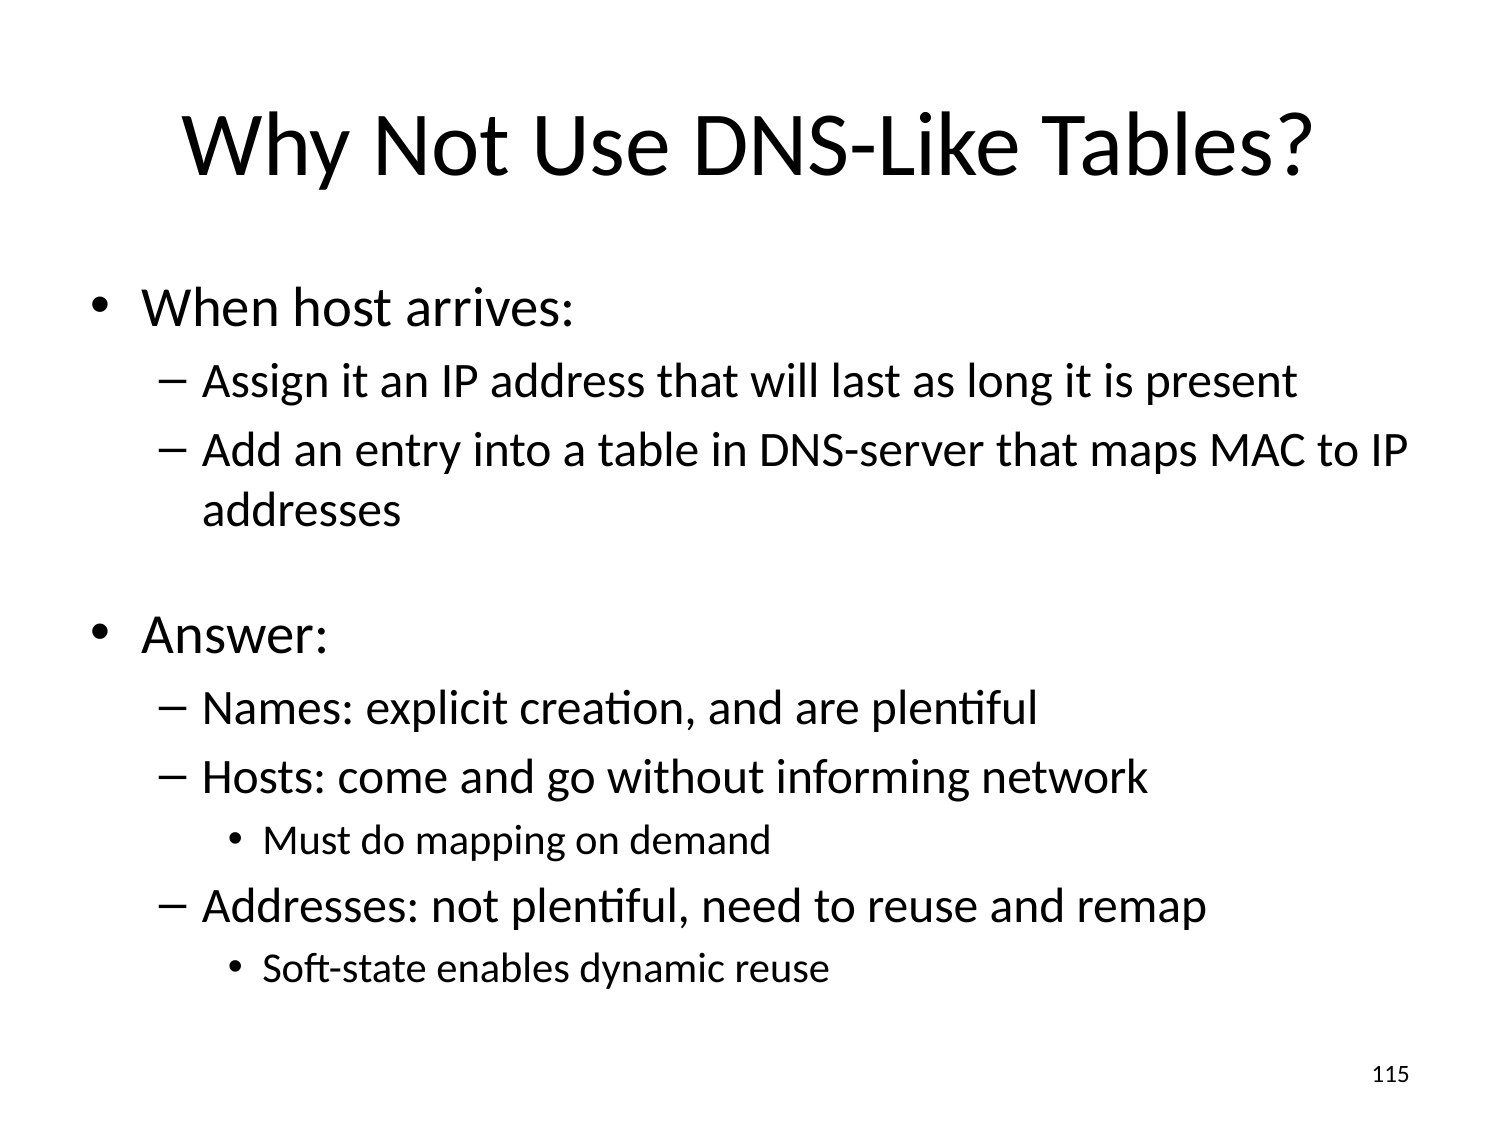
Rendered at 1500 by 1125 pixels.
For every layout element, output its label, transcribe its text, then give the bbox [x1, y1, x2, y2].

slide_number 115 [1074, 1042, 1425, 1103]
list When host arrives: Assign it an IP address that will last as long it is present Add an entry into a table in DNS-server that maps MAC to IP addresses Answer: Names: explicit creation, and are plentiful Hosts: come and go without informing network Must do mapping on demand Addresses: not plentiful, need to reuse and remap Soft-state enables dynamic reuse [75, 262, 1425, 1005]
title Why Not Use DNS-Like Tables? [75, 45, 1425, 233]
